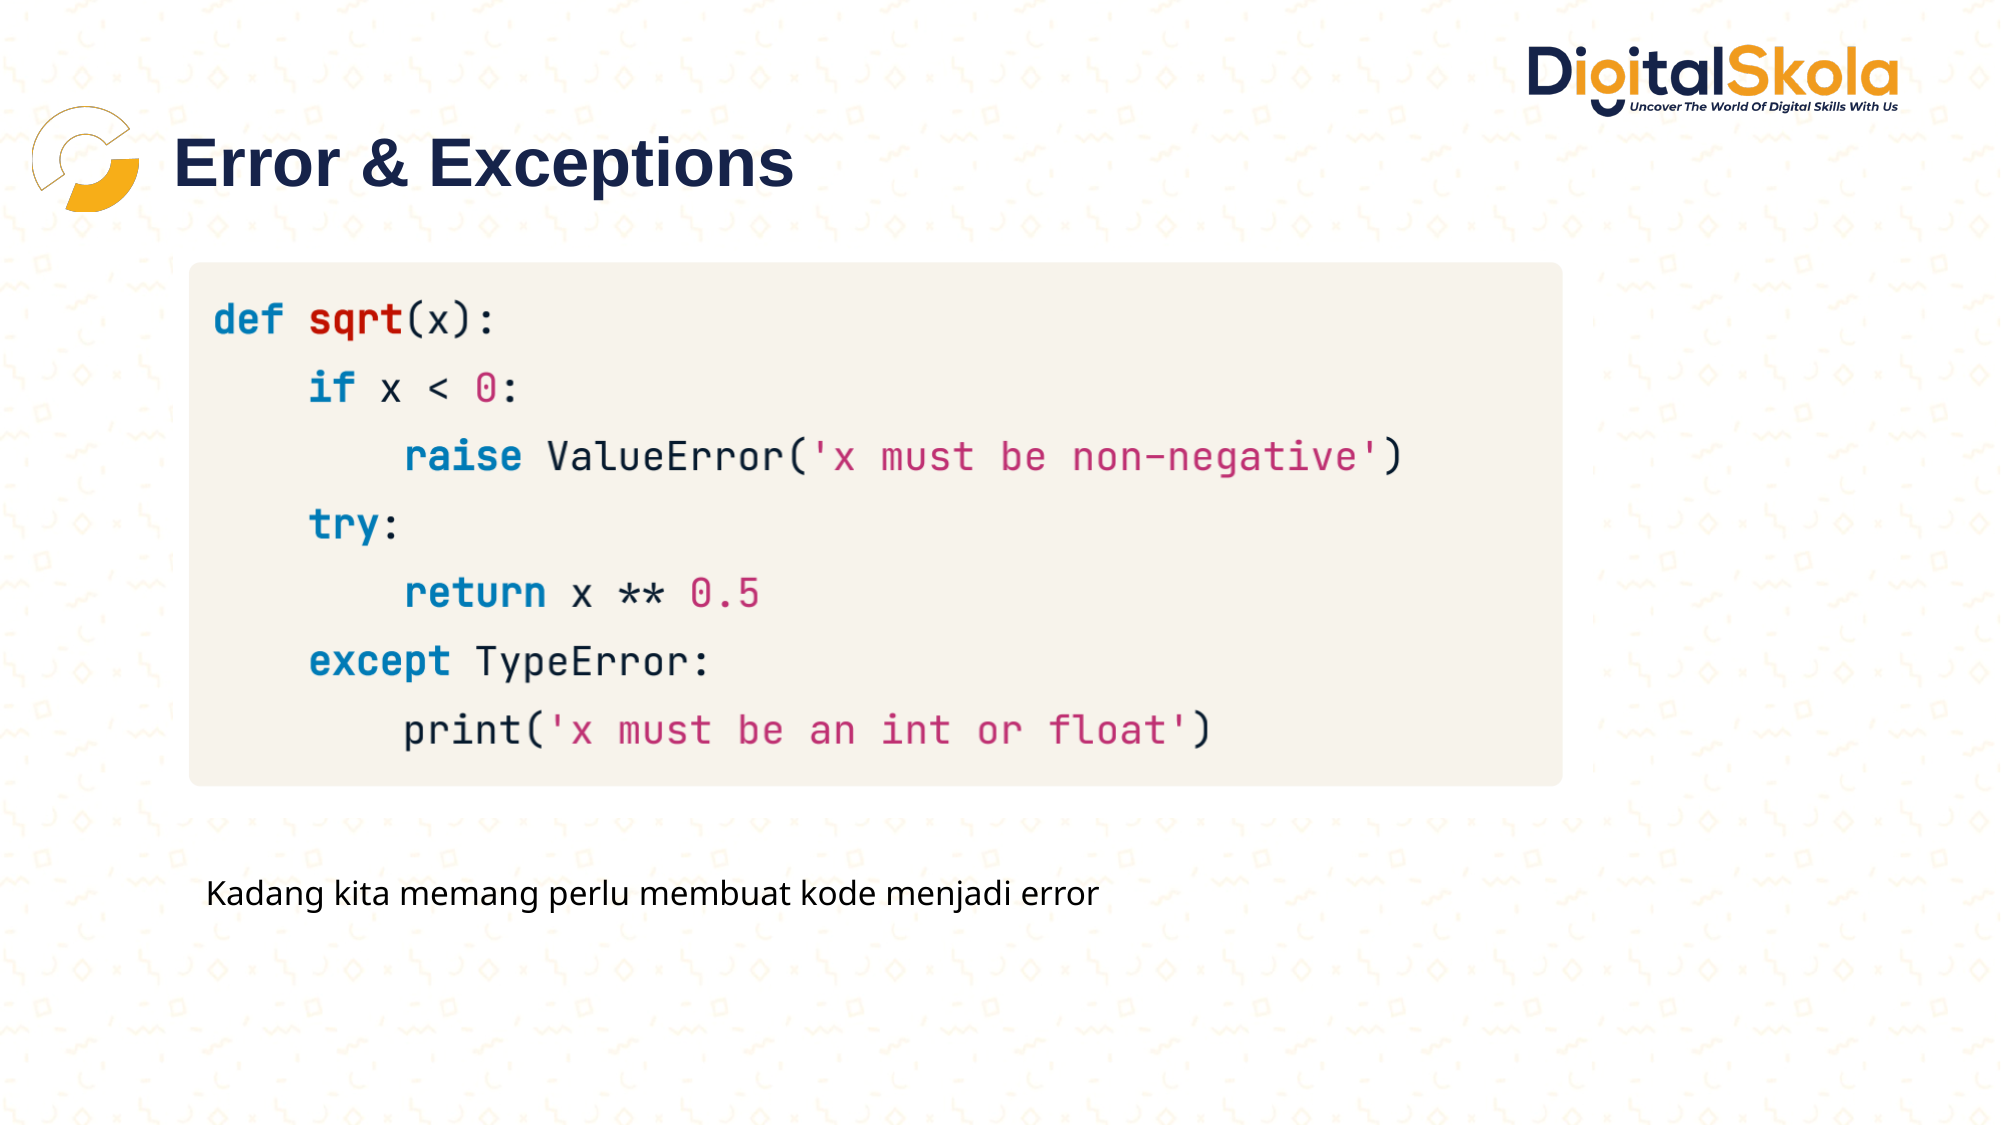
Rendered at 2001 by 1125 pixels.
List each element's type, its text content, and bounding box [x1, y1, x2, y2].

text_box Error & Exceptions [158, 79, 1525, 197]
picture [0, 0, 2001, 1125]
text_box Kadang kita memang perlu membuat kode menjadi error [190, 827, 1470, 928]
